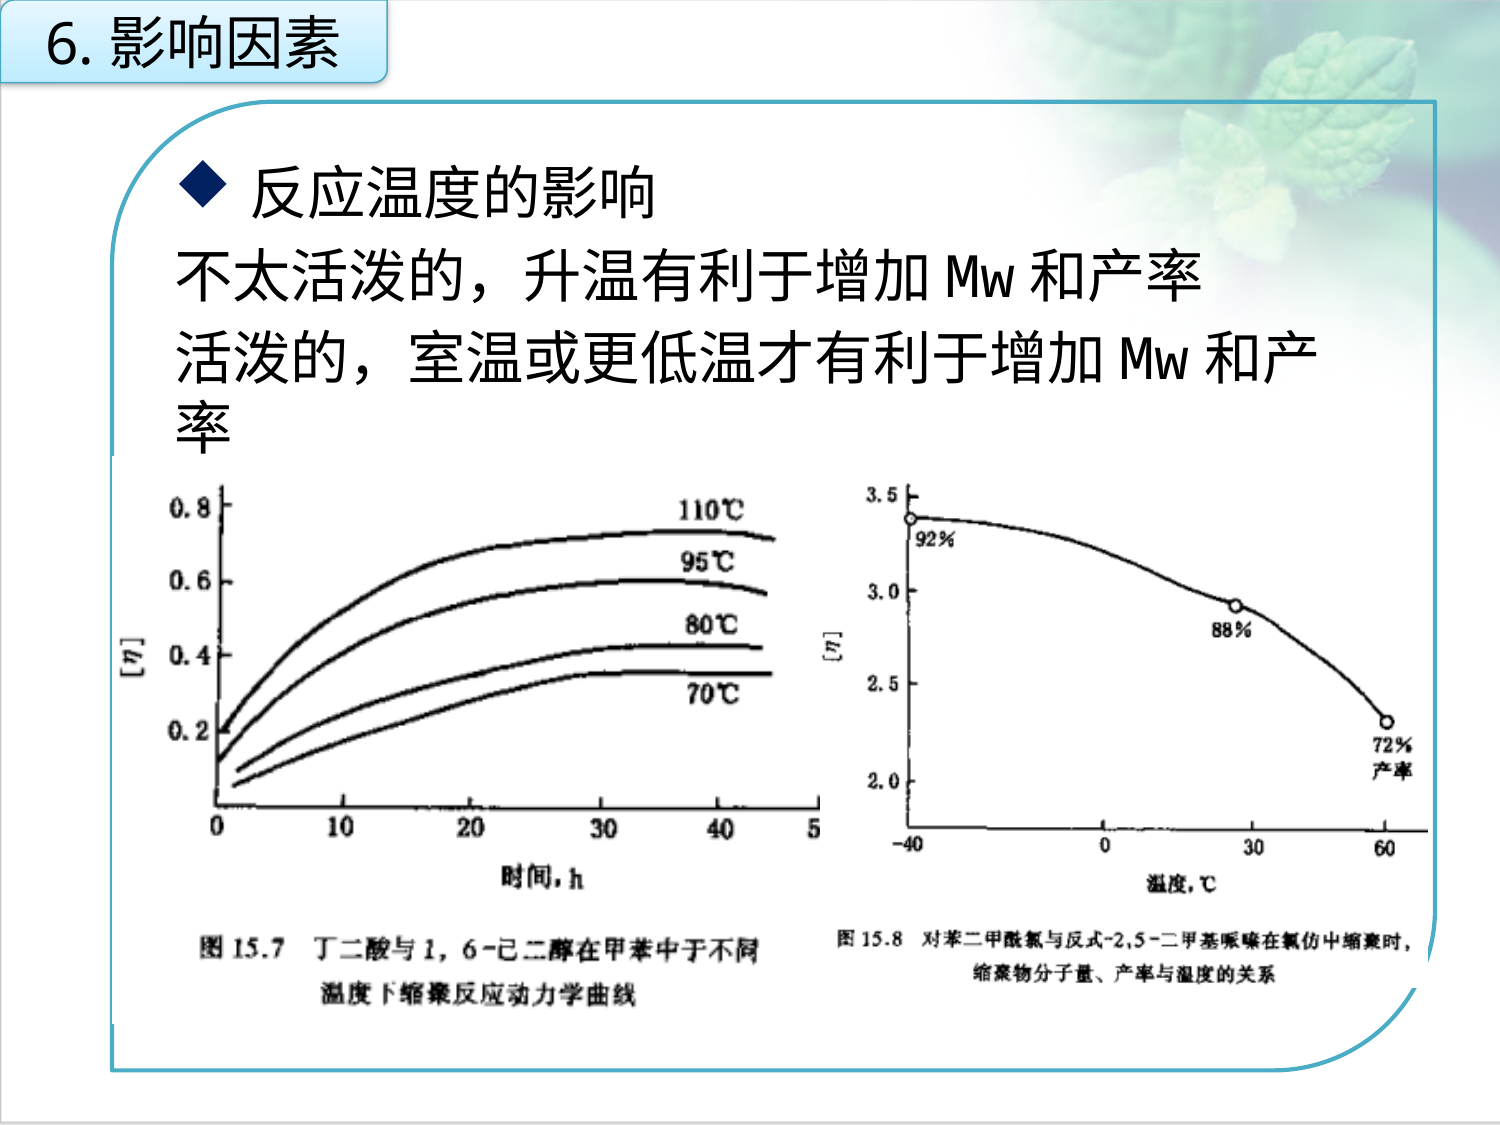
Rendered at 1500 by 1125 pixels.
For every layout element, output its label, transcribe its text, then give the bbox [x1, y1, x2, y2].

picture [0, 0, 7, 7]
text_box 反应温度的影响 不太活泼的，升温有利于增加Mw和产率 活泼的，室温或更低温才有利于增加Mw和产率 [109, 997, 1412, 1073]
text_box 反应温度的影响 不太活泼的，升温有利于增加Mw和产率 活泼的，室温或更低温才有利于增加Mw和产率 [109, 99, 1438, 946]
picture [0, 0, 1500, 1125]
text_box 6.影响因素 [0, 0, 388, 84]
